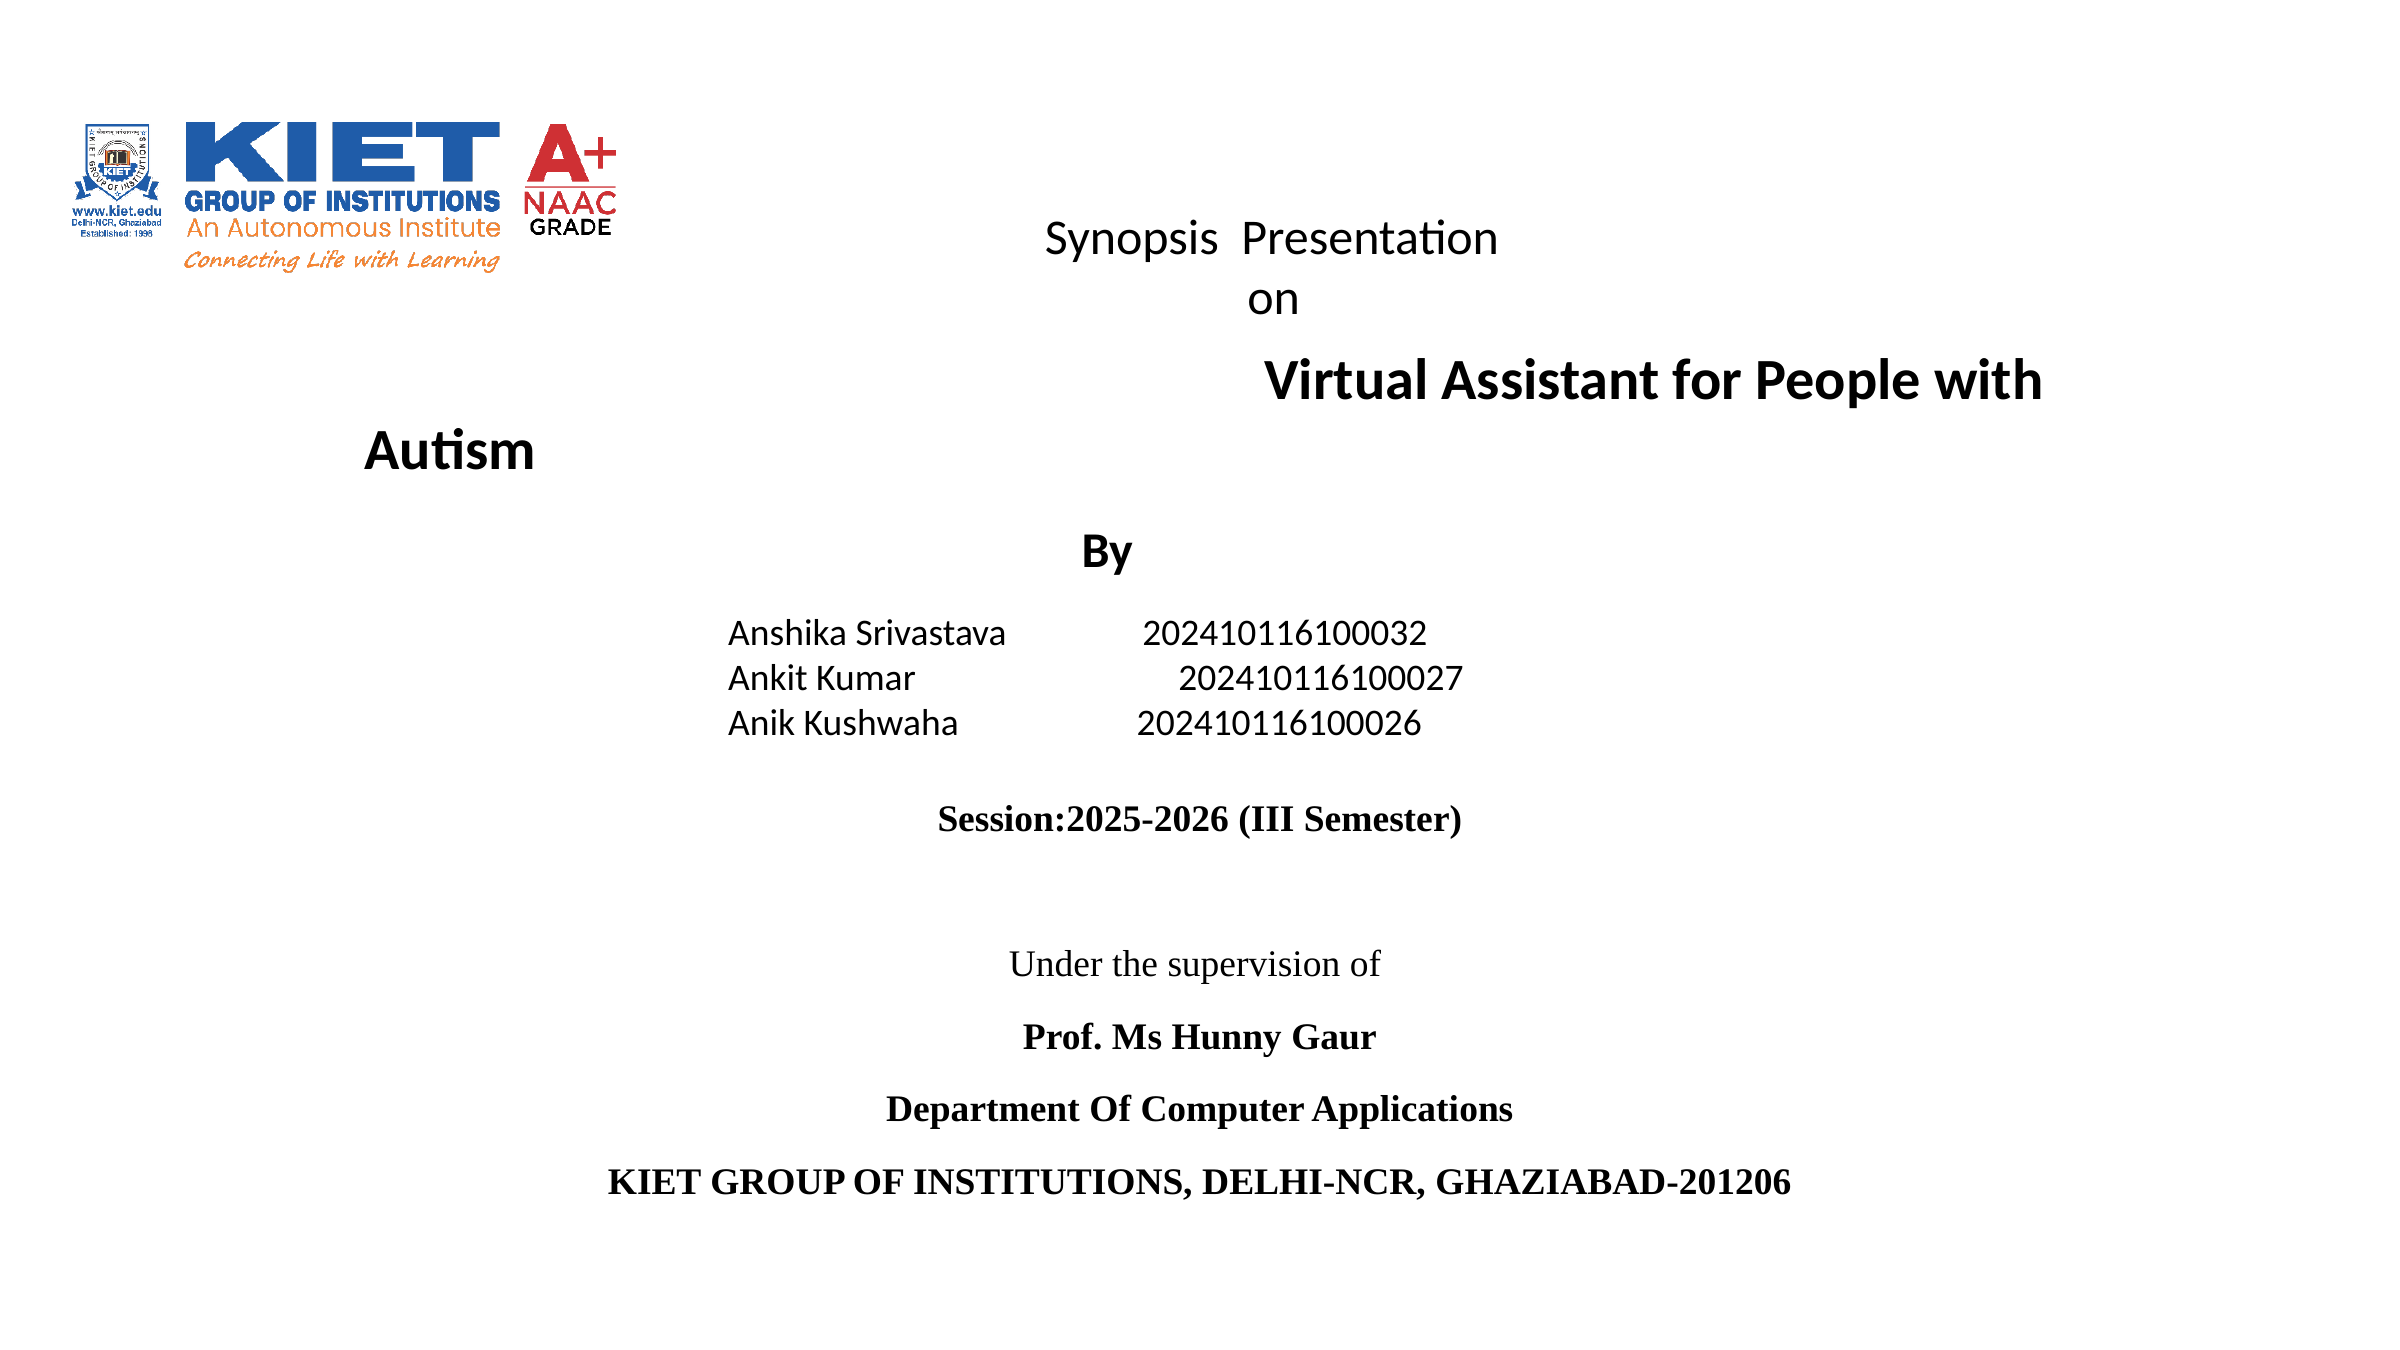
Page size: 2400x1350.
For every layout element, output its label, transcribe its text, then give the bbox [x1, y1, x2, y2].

picture [72, 122, 616, 273]
text_box By [1066, 510, 1182, 600]
text_box Virtual Assistant for People with Autism [349, 333, 2096, 489]
text_box Anshika Srivastava 202410116100032 Ankit Kumar 202410116100027 Anik Kushwaha 202410116100026 [713, 600, 1732, 779]
text_box Synopsis Presentation on [1030, 197, 1681, 333]
text_box Session:2025-2026 (III Semester) Under the supervision of Prof. Ms Hunny Gaur Department Of Computer Applications KIET GROUP OF INSTITUTIONS, DELHI-NCR, GHAZIABAD-201206 [280, 779, 2120, 1210]
